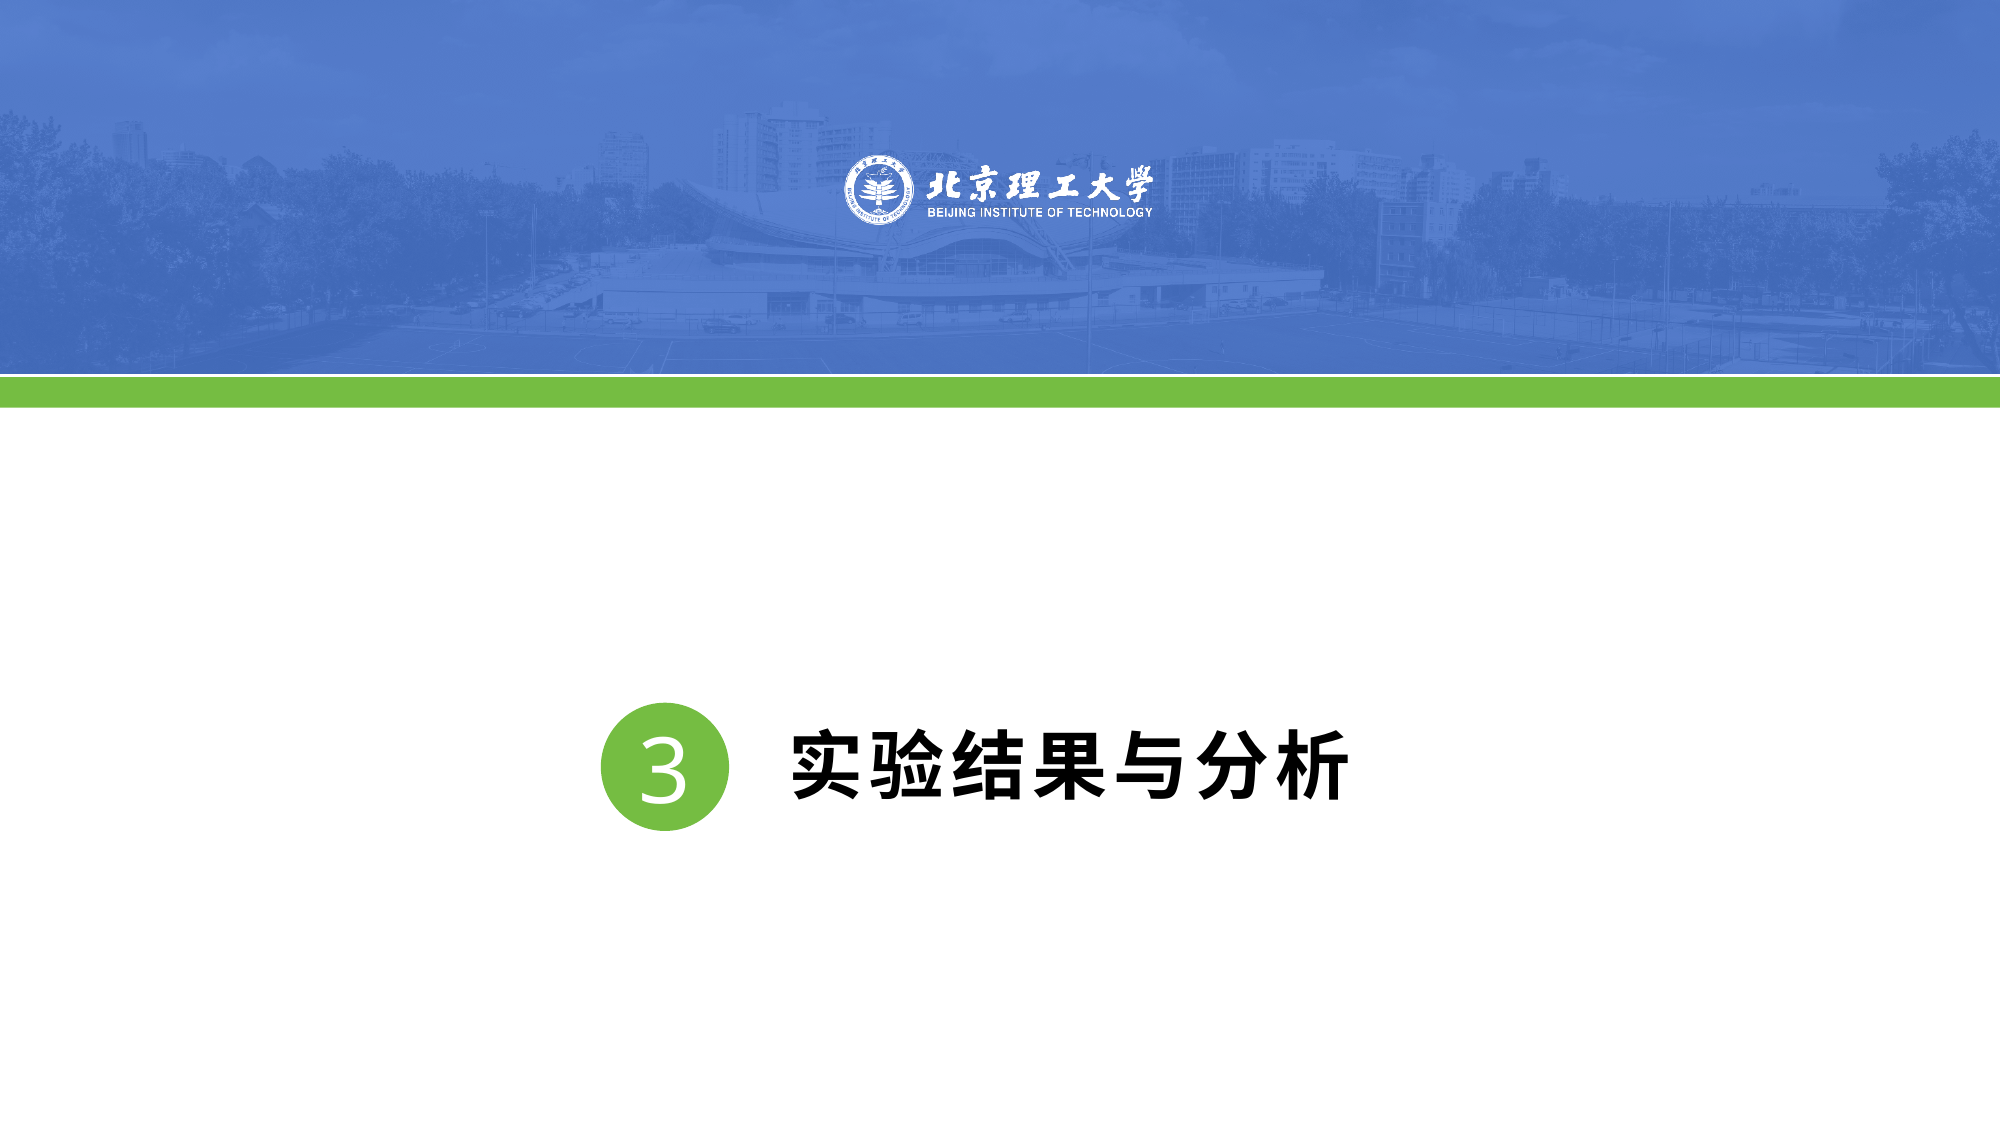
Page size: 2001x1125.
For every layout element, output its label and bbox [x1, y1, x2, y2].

text_box [600, 702, 1404, 832]
picture [824, 137, 1176, 237]
